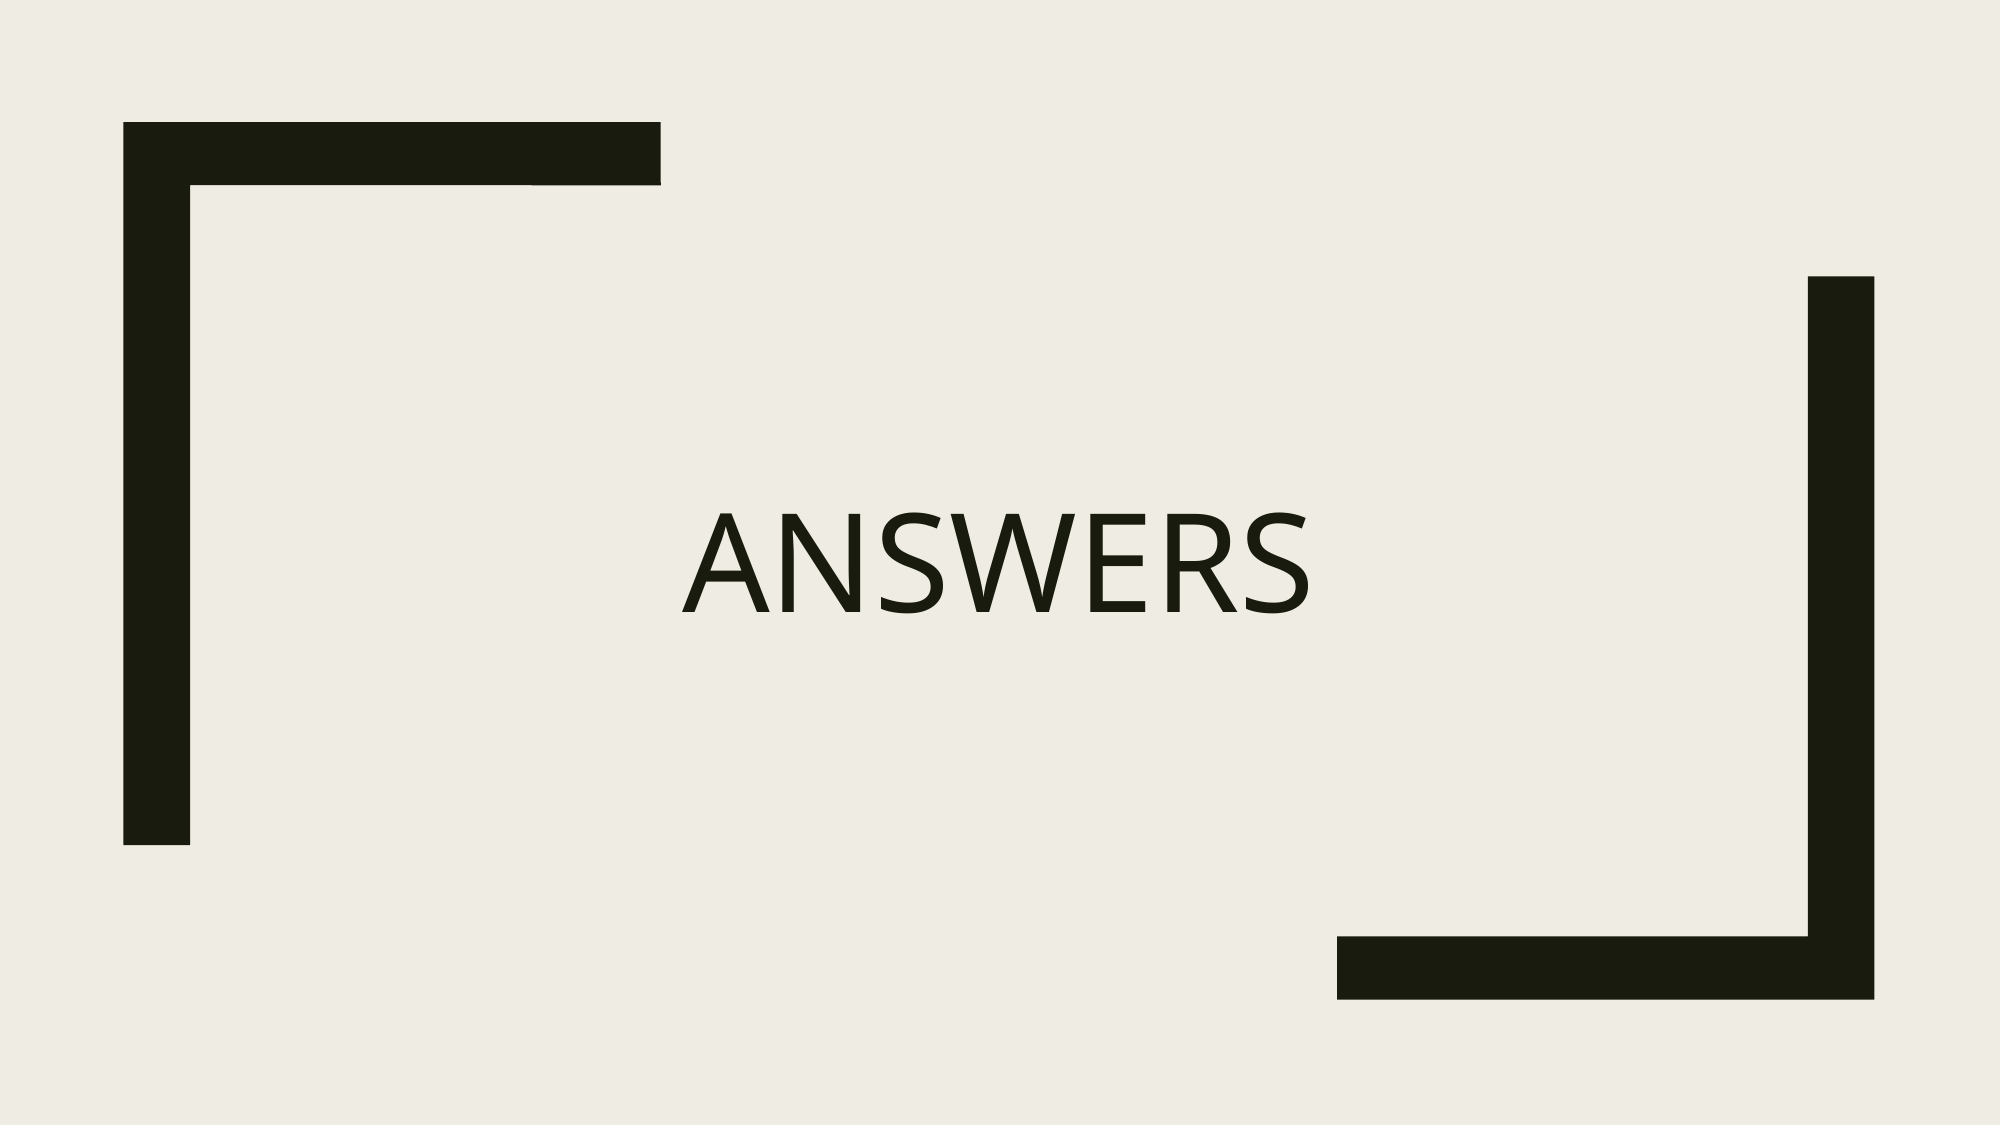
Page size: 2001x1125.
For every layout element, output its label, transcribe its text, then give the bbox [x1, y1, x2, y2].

title Answers [629, 475, 1369, 650]
